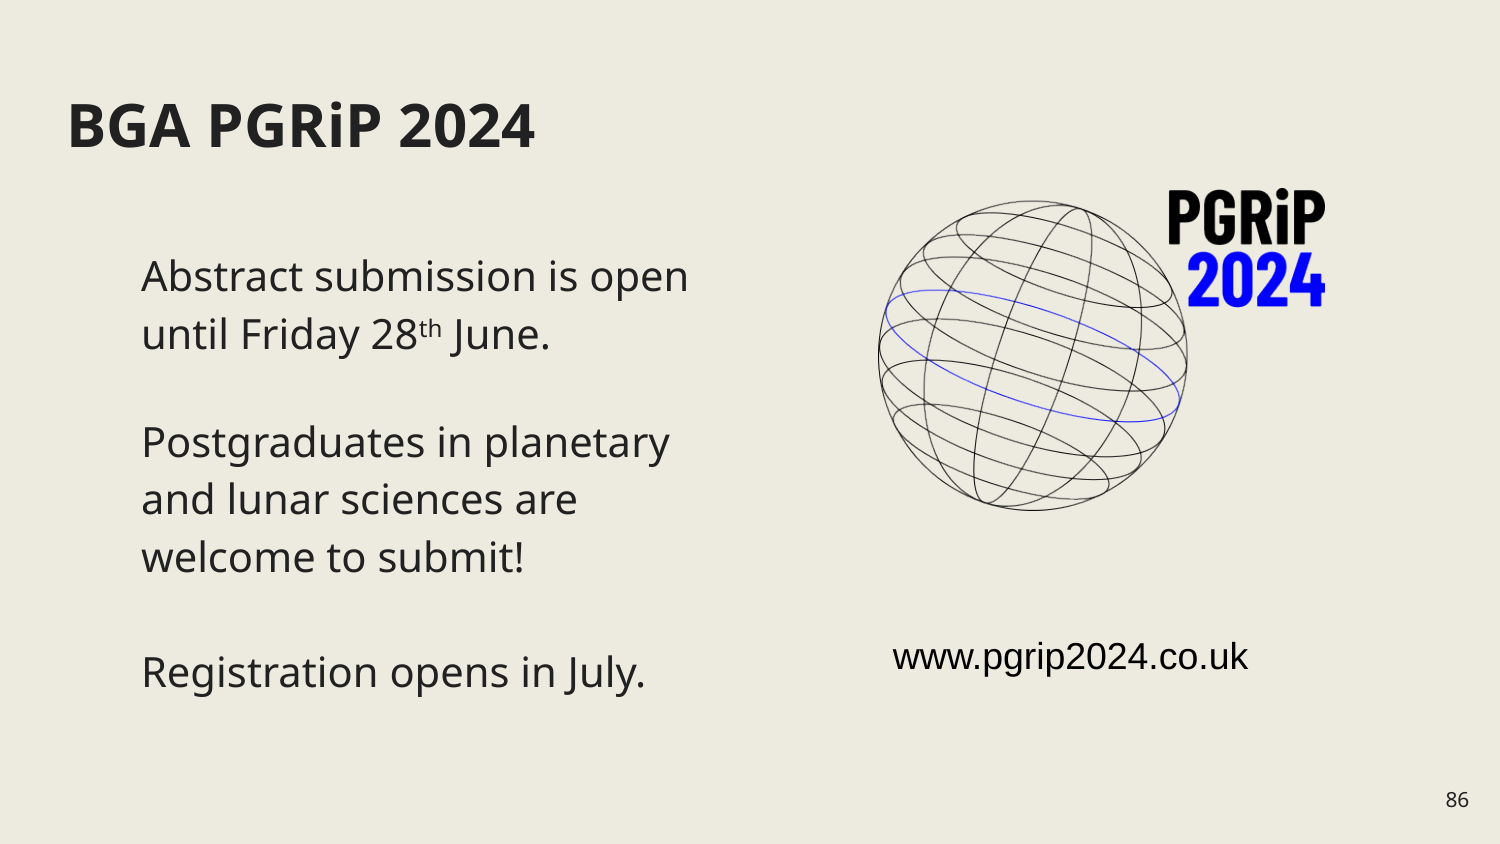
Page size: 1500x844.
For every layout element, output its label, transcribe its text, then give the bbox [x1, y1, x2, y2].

title BGA PGRiP 2024 [51, 72, 1449, 176]
slide_number 86 [1394, 769, 1484, 834]
list Abstract submission is open until Friday 28th June. Postgraduates in planetary and lunar sciences are welcome to submit! Registration opens in July. [51, 189, 750, 750]
text_box www.pgrip2024.co.uk [878, 624, 1284, 685]
picture [877, 188, 1325, 511]
